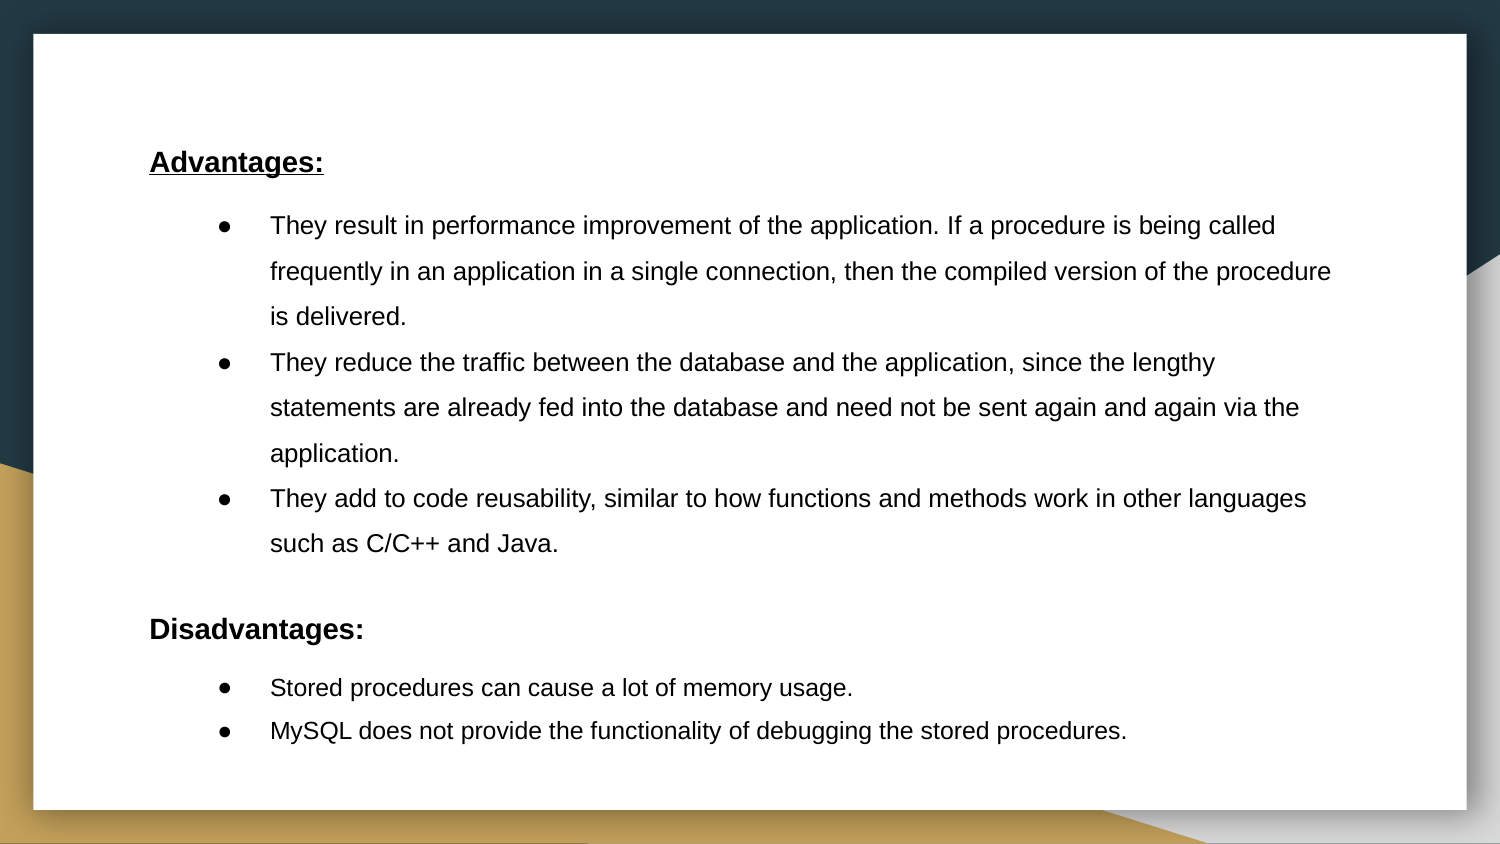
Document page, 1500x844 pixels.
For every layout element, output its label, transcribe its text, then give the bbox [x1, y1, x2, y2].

list Advantages: They result in performance improvement of the application. If a procedure is being called frequently in an application in a single connection, then the compiled version of the procedure is delivered. They reduce the traffic between the database and the application, since the lengthy statements are already fed into the database and need not be sent again and again via the application. They add to code reusability, similar to how functions and methods work in other languages such as C/C++ and Java. Disadvantages: Stored procedures can cause a lot of memory usage. MySQL does not provide the functionality of debugging the stored procedures. [134, 125, 1366, 764]
